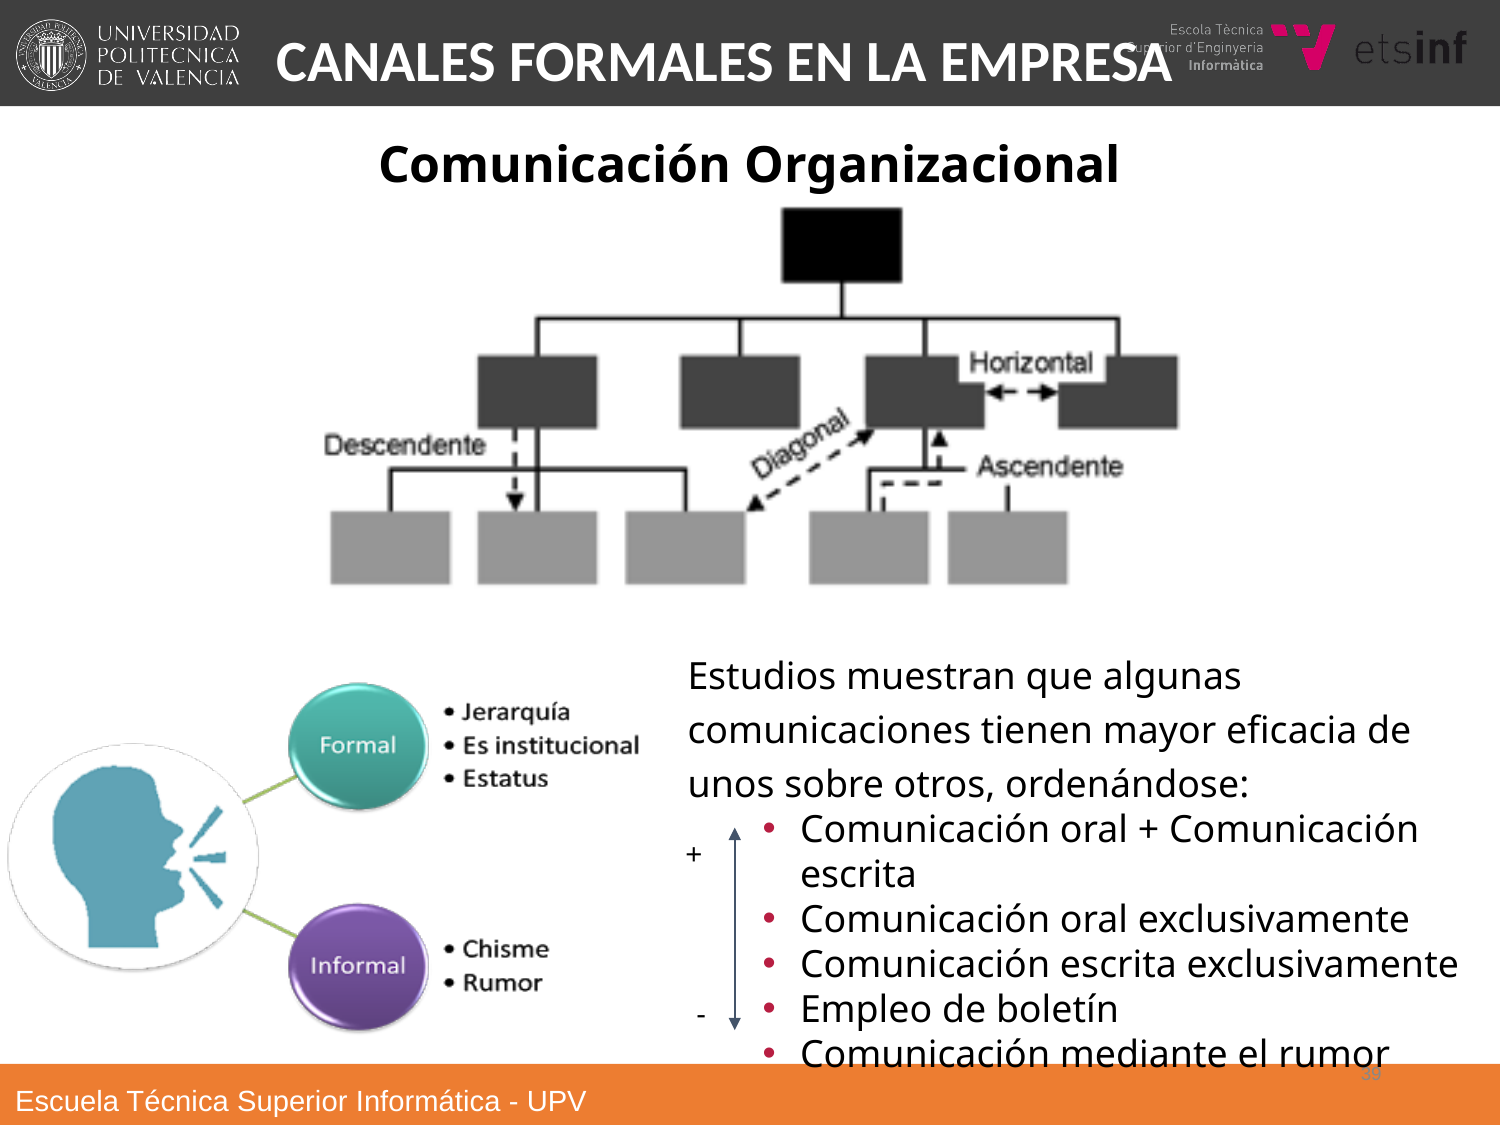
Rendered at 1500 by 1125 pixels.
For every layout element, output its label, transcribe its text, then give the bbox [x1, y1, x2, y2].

text_box Comunicación Organizacional [338, 105, 1162, 166]
picture [0, 680, 660, 1039]
slide_number 39 [1059, 1042, 1397, 1103]
text_box - [689, 979, 712, 1019]
text_box Estudios muestran que algunas comunicaciones tienen mayor eficacia de unos sobre otros, ordenándose: Comunicación oral + Comunicación escrita Comunicación oral exclusivamente Comunicación escrita exclusivamente Empleo de boletín Comunicación mediante el rumor [672, 710, 1496, 1008]
picture [15, 17, 240, 93]
picture [1214, 18, 1472, 79]
picture [306, 200, 1195, 605]
text_box + [678, 819, 701, 860]
text_box Canales Formales en La Empresa [261, 16, 1214, 92]
